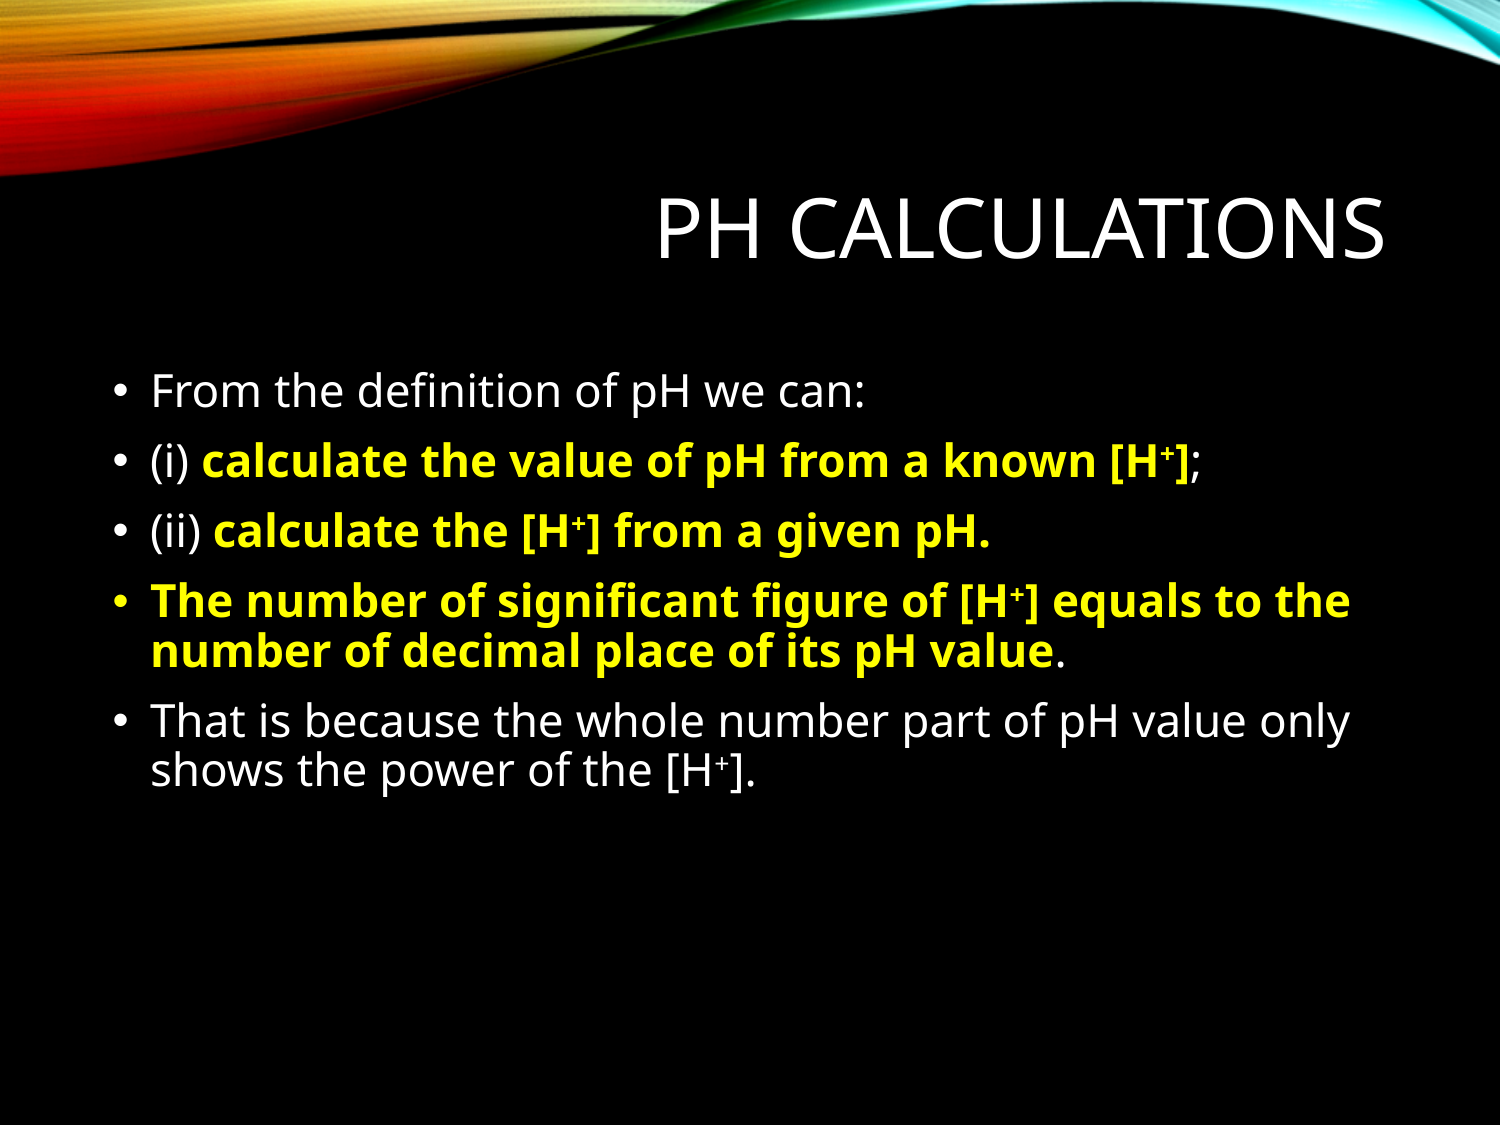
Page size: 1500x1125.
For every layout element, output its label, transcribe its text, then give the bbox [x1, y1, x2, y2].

list From the definition of pH we can: (i) calculate the value of pH from a known [H+]; (ii) calculate the [H+] from a given pH. The number of significant figure of [H+] equals to the number of decimal place of its pH value. That is because the whole number part of pH value only shows the power of the [H+]. [97, 360, 1403, 1028]
picture [0, 0, 1500, 178]
title pH calculations [356, 125, 1403, 338]
